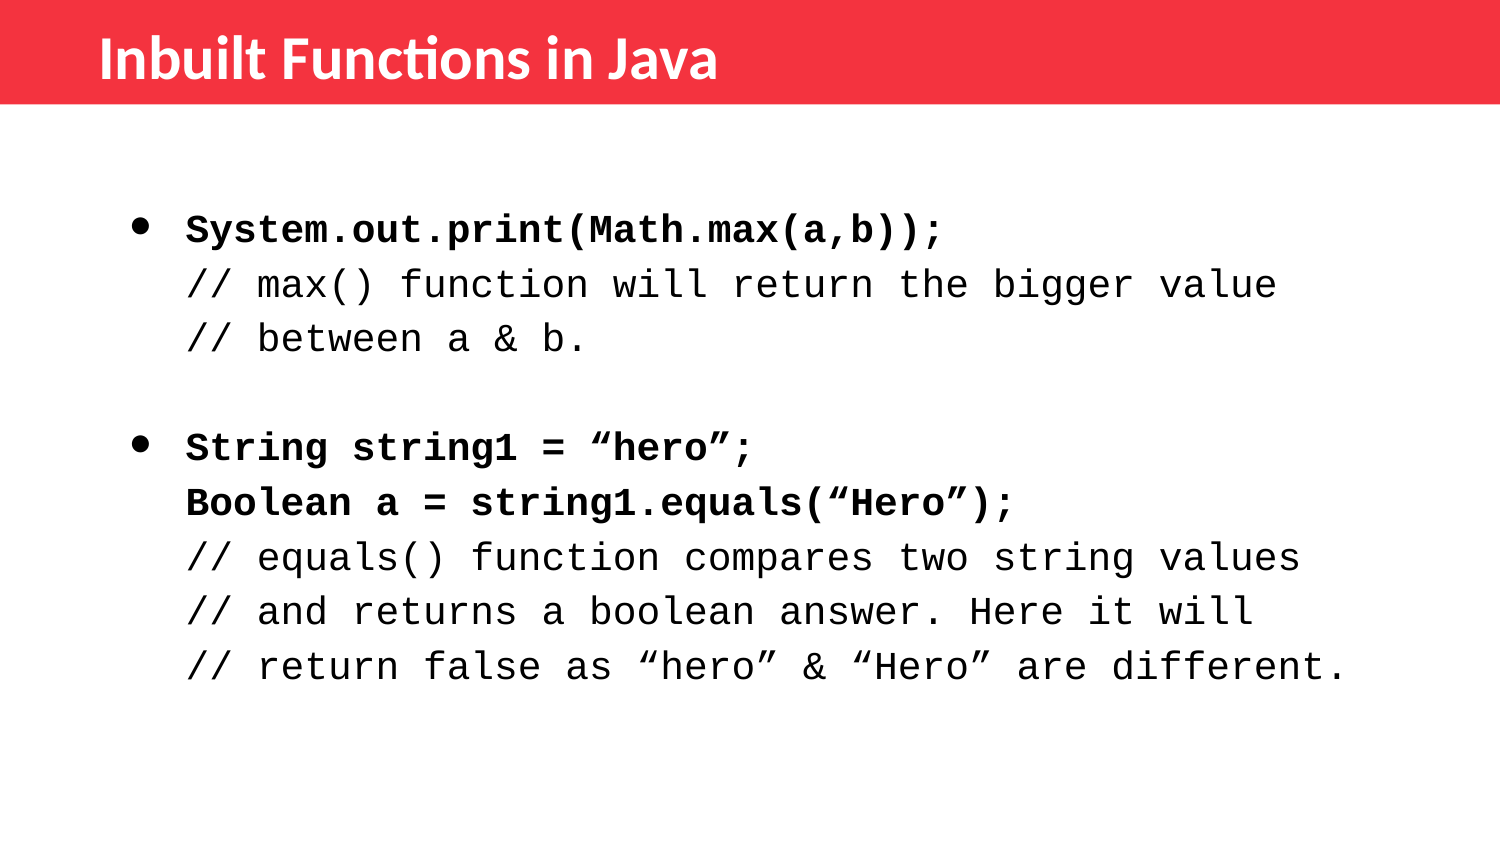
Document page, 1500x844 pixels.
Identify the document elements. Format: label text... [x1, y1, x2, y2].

text_box System.out.print(Math.max(a,b)); // max() function will return the bigger value // between a & b. String string1 = “hero”; Boolean a = string1.equals(“Hero”); // equals() function compares two string values // and returns a boolean answer. Here it will // return false as “hero” & “Hero” are different. [95, 180, 1411, 602]
text_box Inbuilt Functions in Java [83, 2, 791, 138]
text_box [0, 0, 1500, 105]
